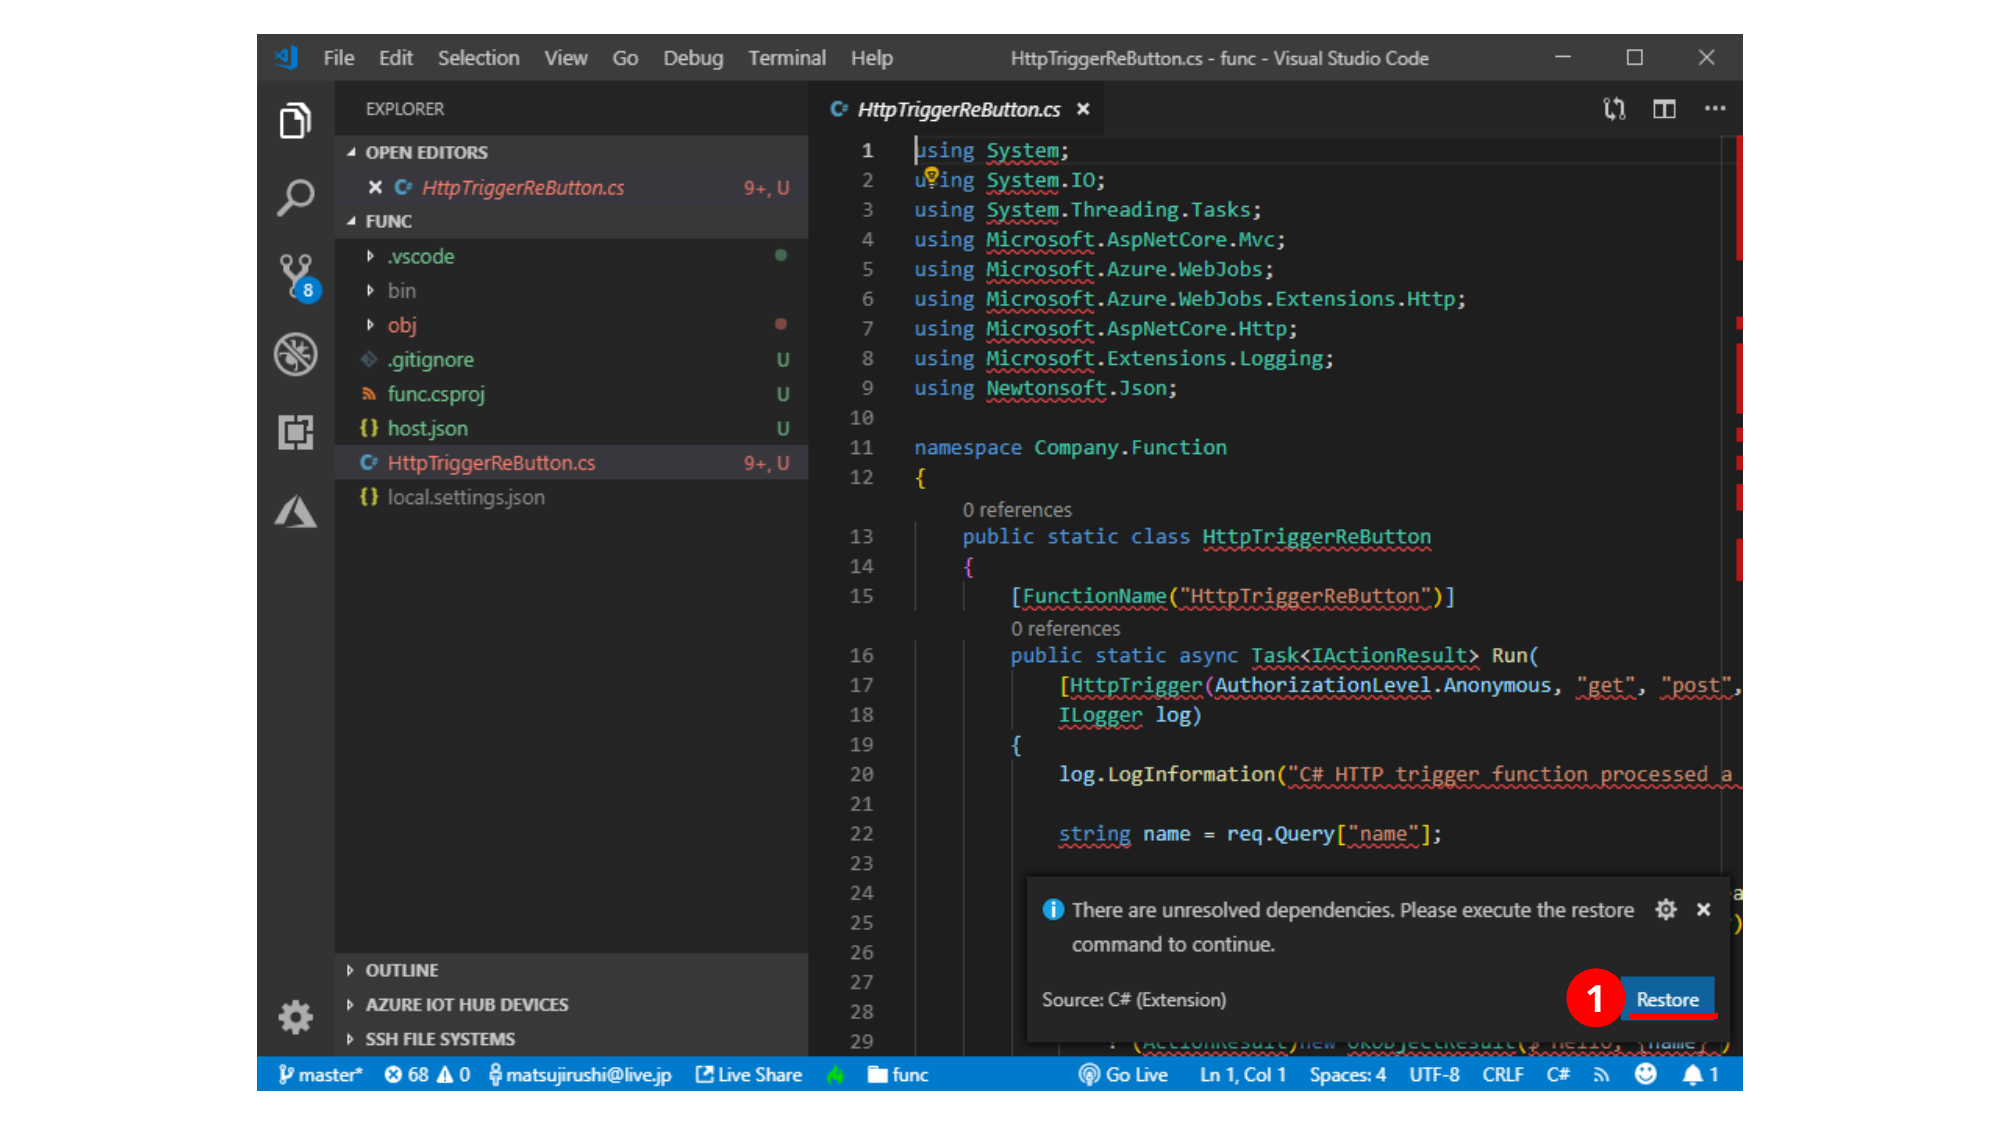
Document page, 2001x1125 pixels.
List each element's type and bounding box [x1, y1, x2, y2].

picture [256, 34, 1743, 1091]
